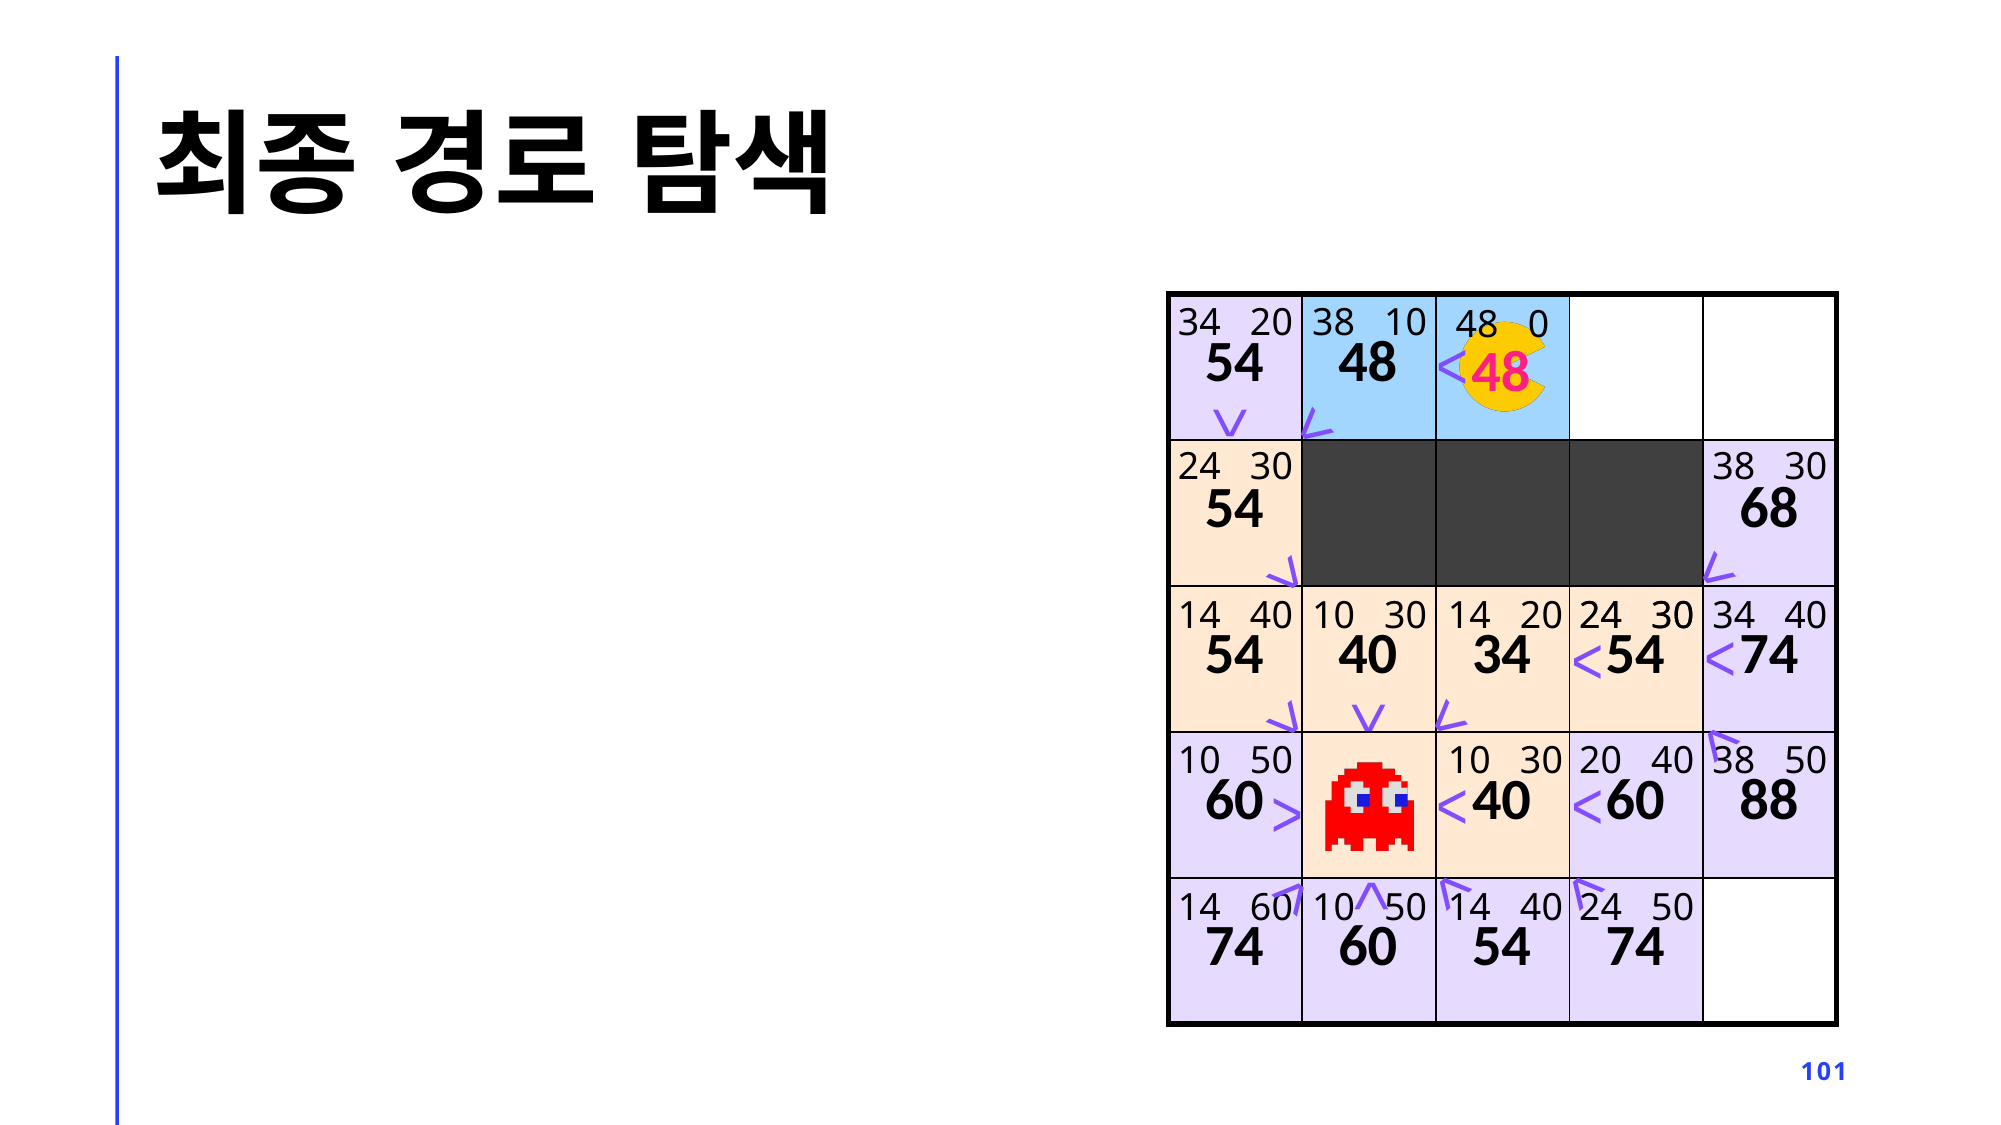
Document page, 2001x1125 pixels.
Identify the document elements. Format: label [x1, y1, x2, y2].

table_cell [1751, 643, 1834, 729]
text_box [1163, 518, 1843, 948]
table_cell [1303, 643, 1435, 687]
text_box [1697, 434, 1843, 495]
table_cell [1171, 789, 1256, 875]
table_cell [1482, 789, 1569, 875]
table_cell [1303, 441, 1435, 583]
title [137, 59, 1863, 278]
table_cell [1570, 935, 1702, 1021]
text_box [1163, 376, 1371, 495]
table_header [1704, 297, 1834, 434]
table_cell [1704, 879, 1834, 1021]
table_cell [1570, 441, 1702, 583]
picture [1322, 759, 1417, 854]
table_cell [1437, 441, 1569, 583]
table_header [1570, 297, 1702, 439]
table_header [1171, 351, 1301, 434]
slide_number [1412, 1042, 1863, 1103]
table_cell [1570, 859, 1580, 868]
text_box [1163, 290, 1565, 420]
table_cell [1303, 935, 1435, 1021]
table_cell [1437, 643, 1569, 729]
table_cell [1615, 789, 1702, 875]
table_cell [1704, 789, 1834, 877]
table_cell [1317, 724, 1325, 731]
table_header [1437, 297, 1569, 439]
table_cell [1437, 935, 1569, 1021]
table_cell [1171, 643, 1301, 729]
table_cell [1171, 935, 1301, 1021]
picture [1459, 321, 1546, 412]
table_cell [1290, 858, 1301, 867]
table_cell [1570, 643, 1702, 729]
table_cell [1303, 733, 1435, 875]
table_header [1303, 351, 1435, 439]
table_cell [1704, 712, 1715, 722]
table_cell [1437, 859, 1448, 868]
table_cell [1171, 495, 1301, 583]
table_cell [1704, 495, 1834, 583]
